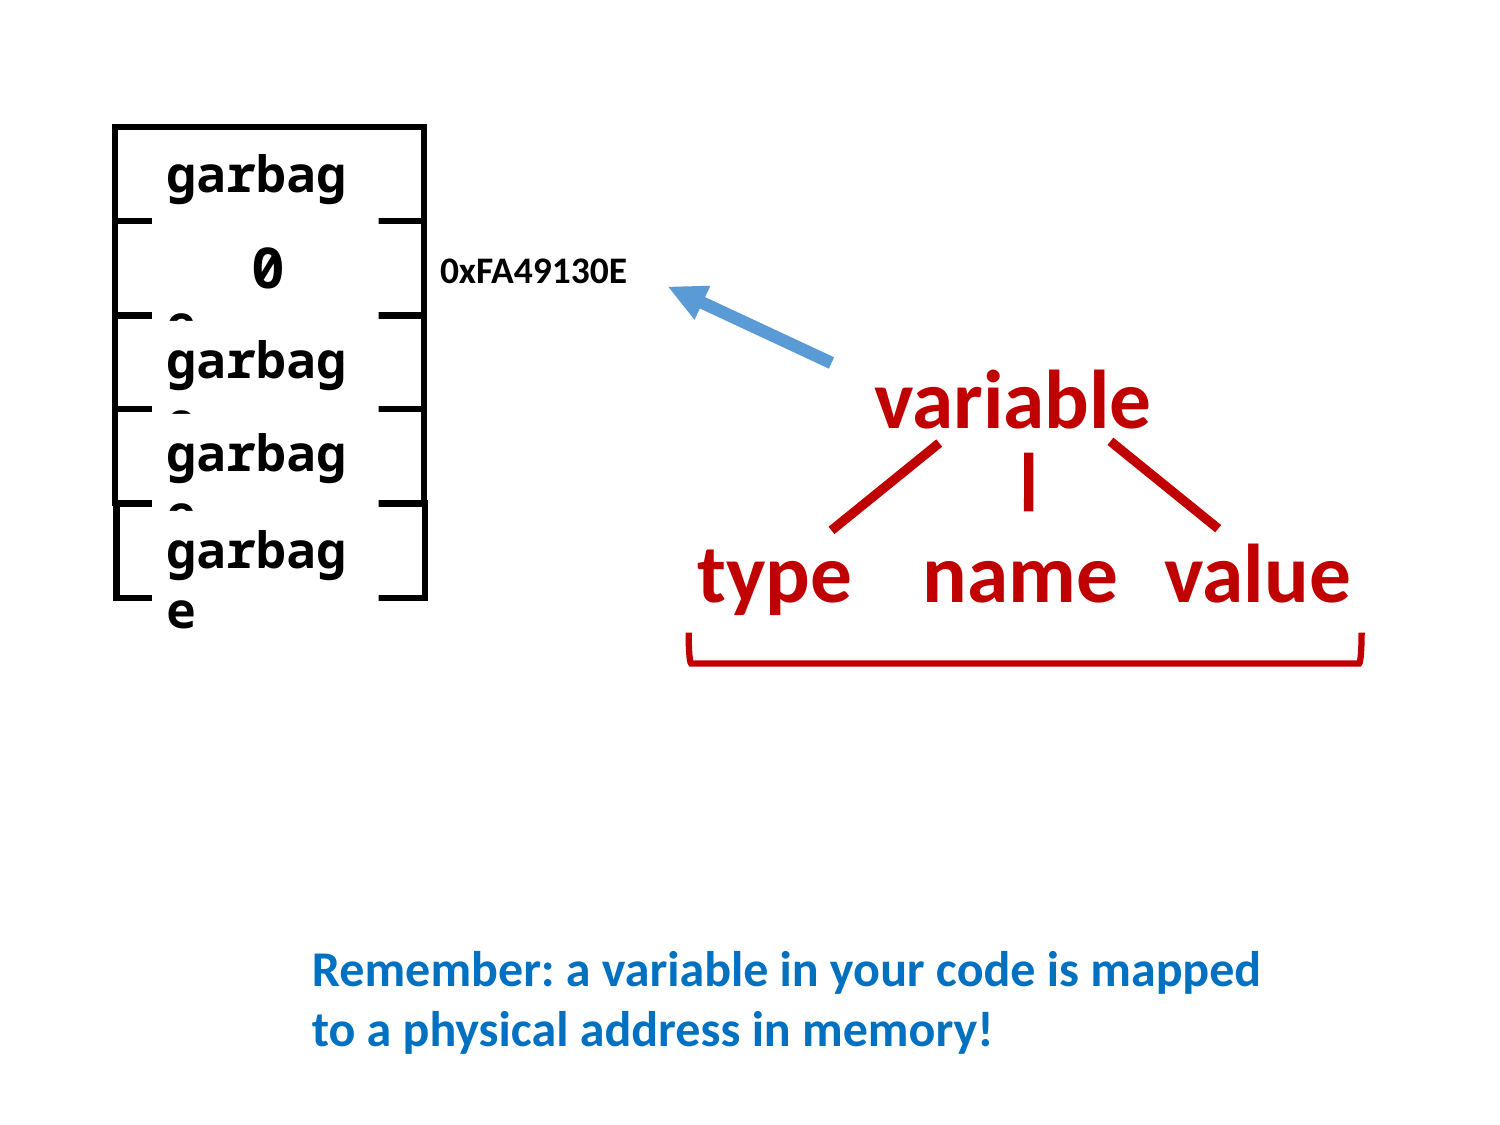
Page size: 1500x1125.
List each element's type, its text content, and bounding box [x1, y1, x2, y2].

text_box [296, 286, 1311, 1065]
text_box value [1311, 511, 1392, 627]
text_box [1311, 632, 1363, 665]
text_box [115, 126, 653, 598]
